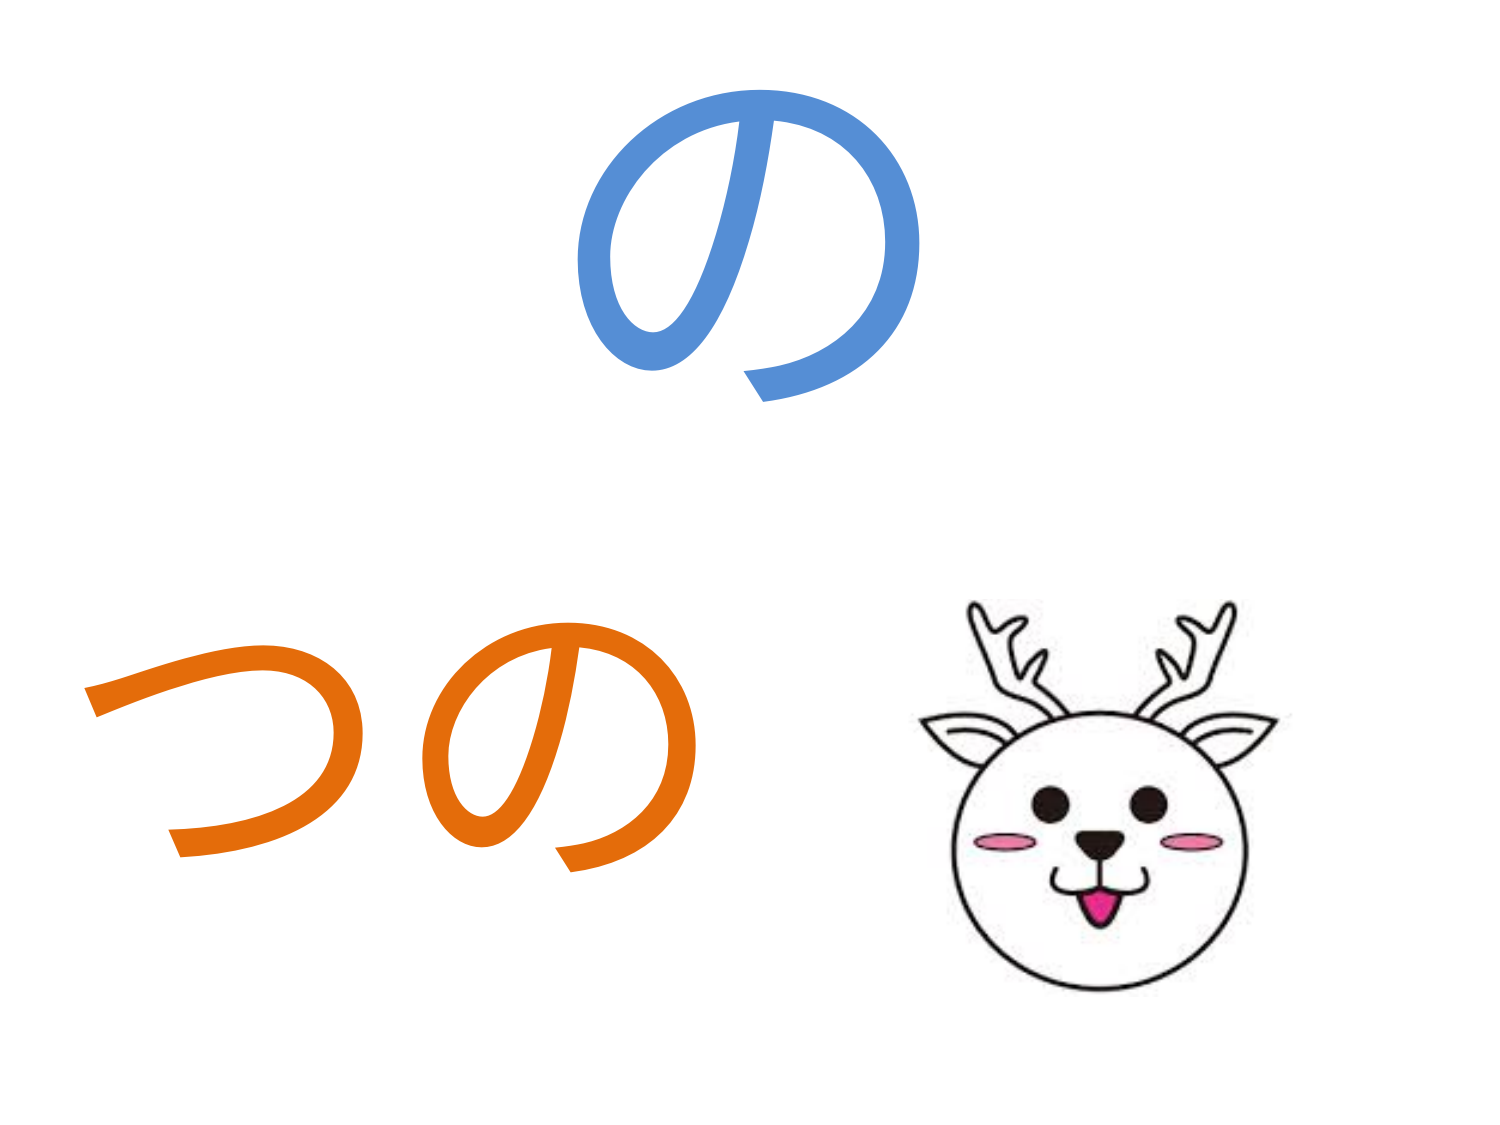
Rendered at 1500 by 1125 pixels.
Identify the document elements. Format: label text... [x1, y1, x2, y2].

picture [737, 599, 1465, 997]
list つの [37, 521, 750, 959]
title の [75, 45, 1425, 400]
